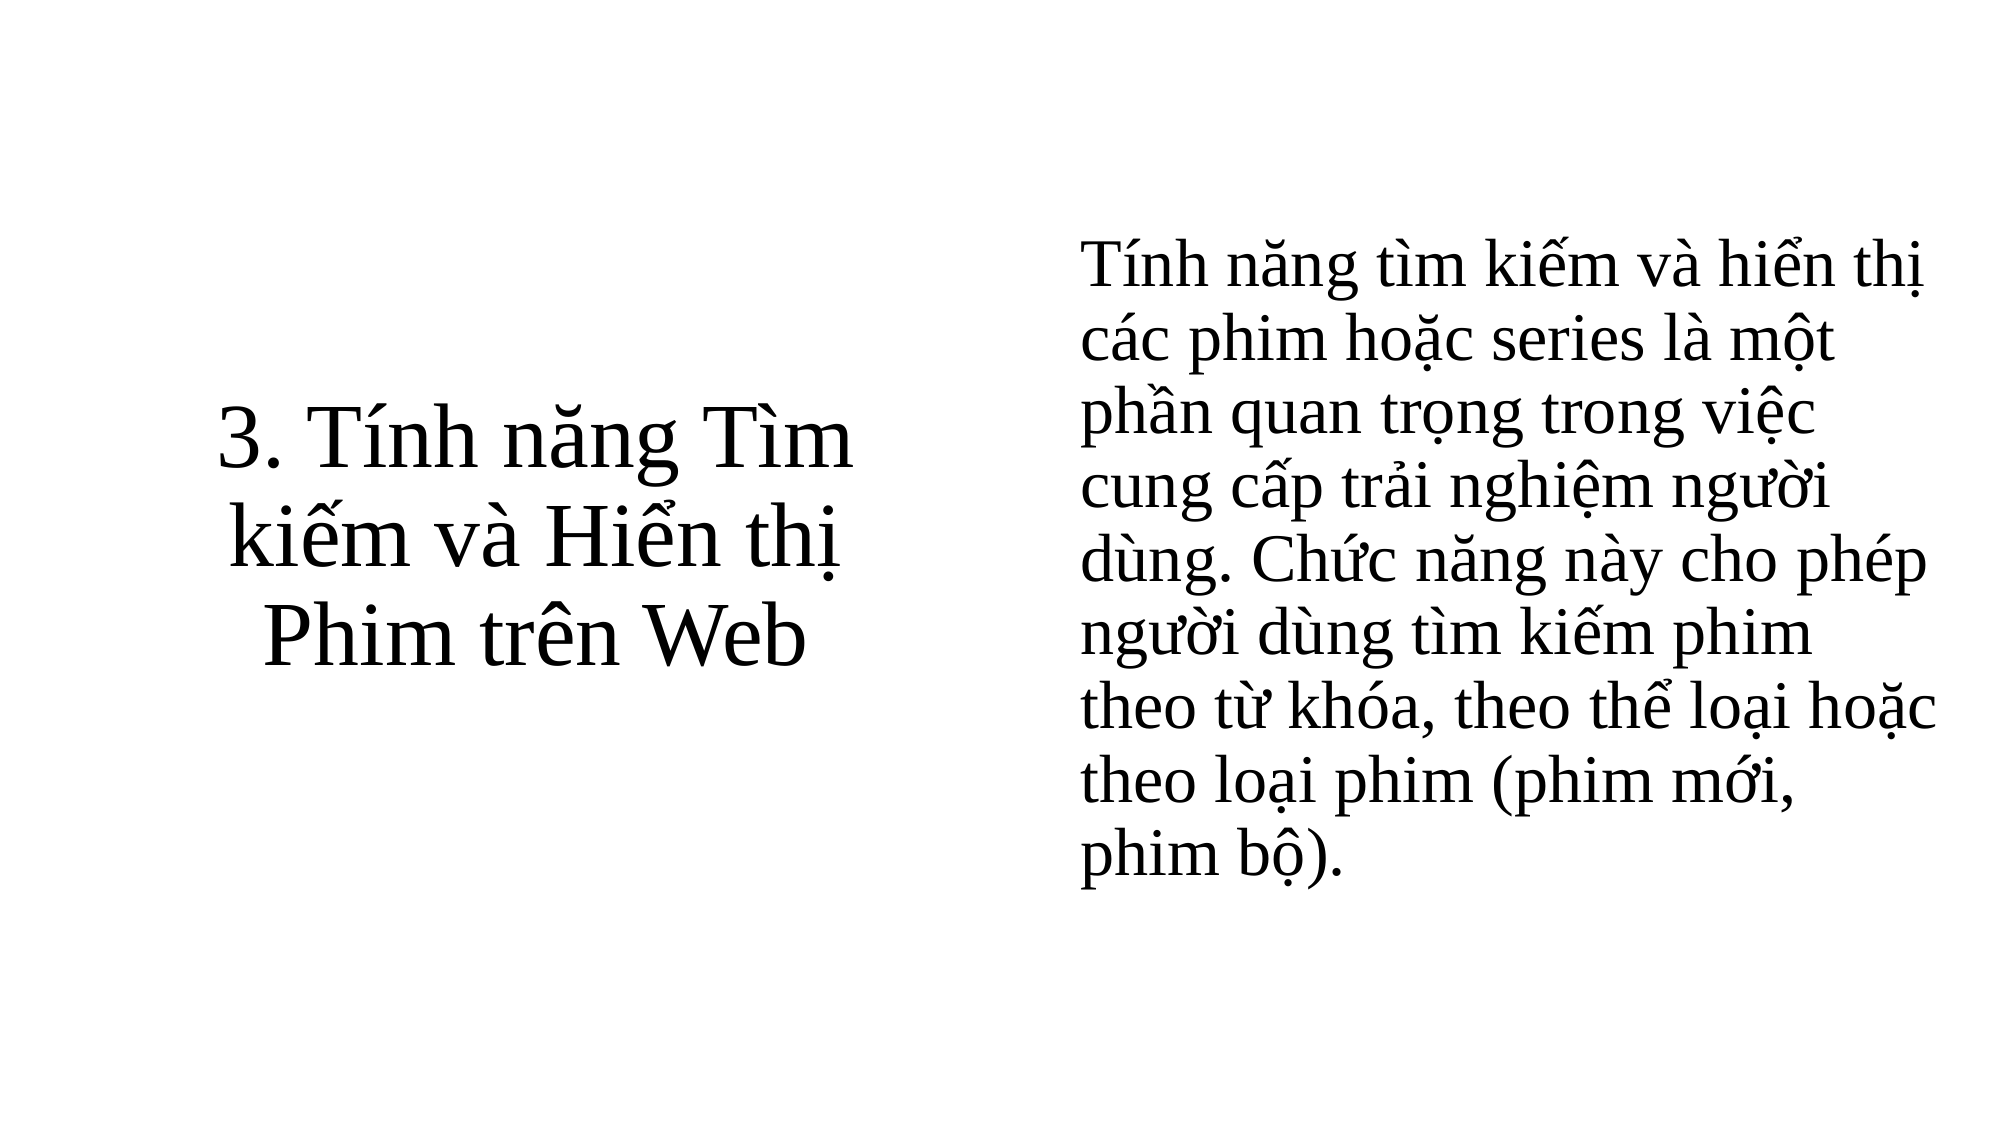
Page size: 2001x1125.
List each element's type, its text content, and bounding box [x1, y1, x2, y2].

title 3. Tính năng Tìm kiếm và Hiển thị Phim trên Web [137, 59, 935, 1014]
list Tính năng tìm kiếm và hiển thị các phim hoặc series là một phần quan trọng trong việc cung cấp trải nghiệm người dùng. Chức năng này cho phép người dùng tìm kiếm phim theo từ khóa, theo thể loại hoặc theo loại phim (phim mới, phim bộ). [1065, 220, 1959, 905]
